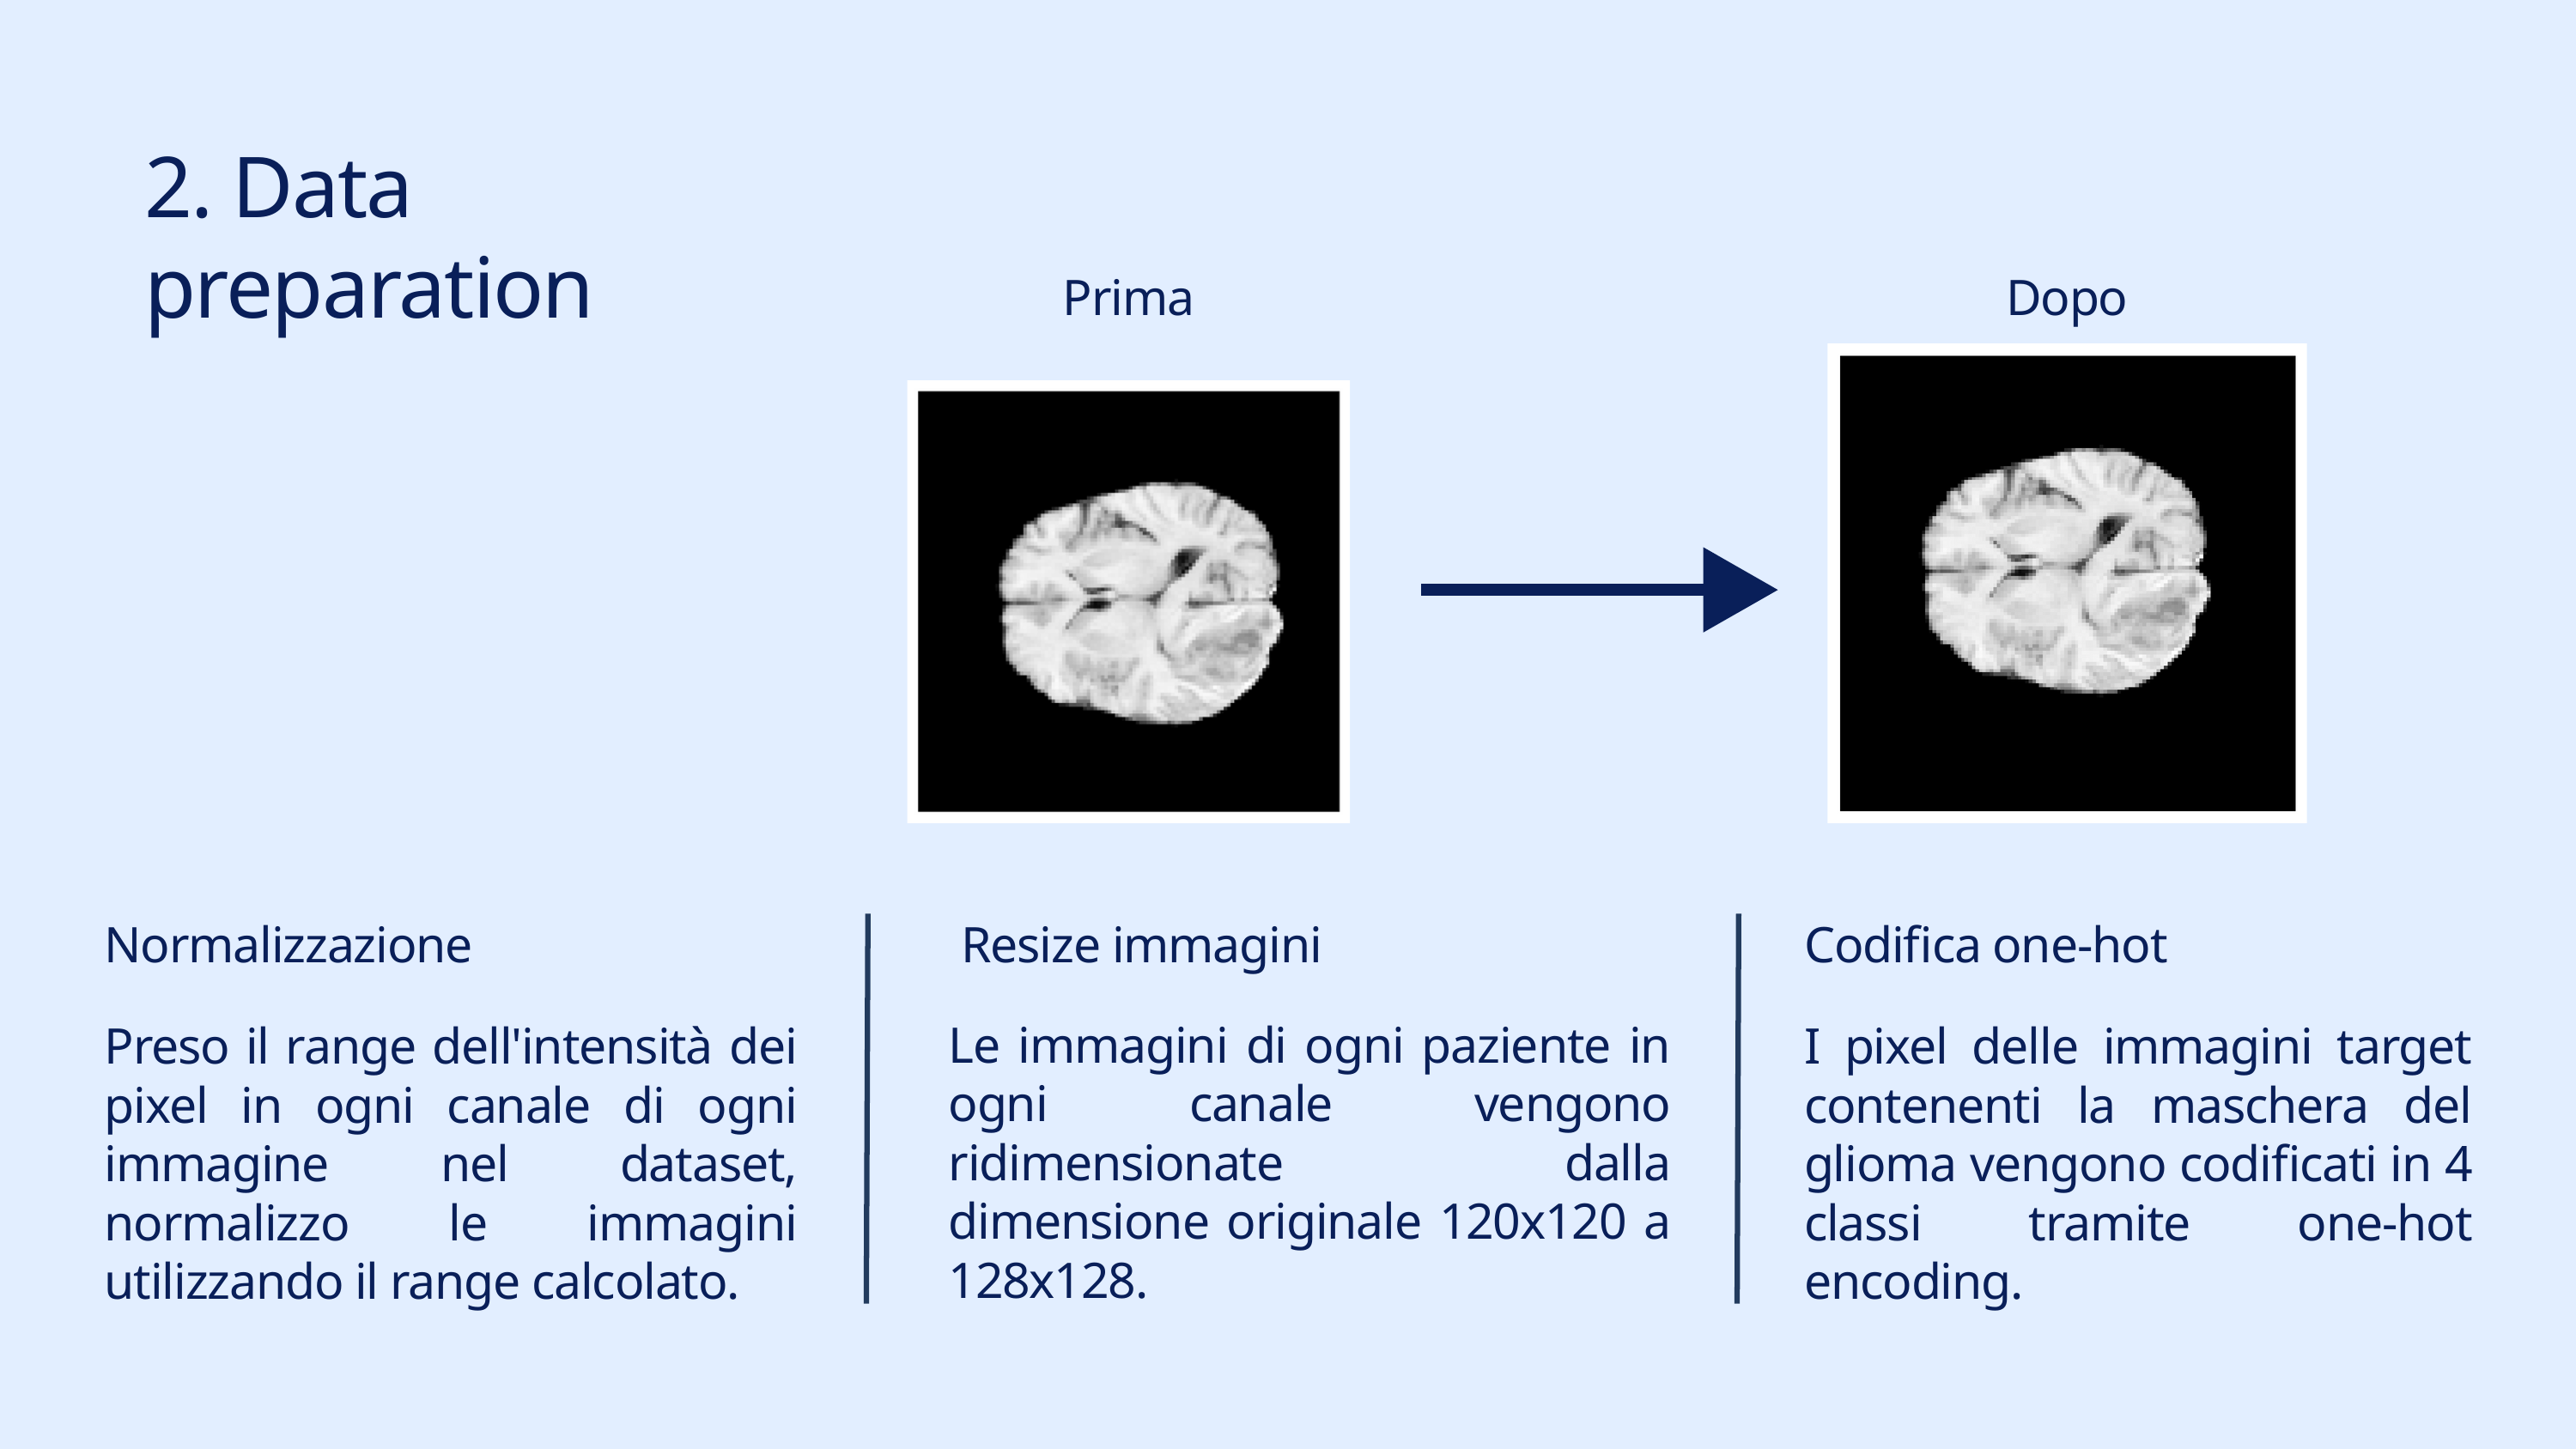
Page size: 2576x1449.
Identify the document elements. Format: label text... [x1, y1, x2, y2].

text_box [907, 380, 1351, 823]
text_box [1421, 583, 1735, 597]
text_box Dopo [1805, 266, 2330, 326]
text_box I pixel delle immagini target contenenti la maschera del glioma vengono codificati in 4 classi tramite one-hot encoding. [1804, 1015, 2472, 1309]
text_box Preso il range dell'intensità dei pixel in ogni canale di ogni immagine nel dataset, normalizzo le immagini utilizzando il range calcolato. [104, 1015, 797, 1309]
text_box Codifica one-hot [1804, 913, 2425, 973]
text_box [1698, 552, 1783, 627]
text_box Prima [876, 266, 1382, 326]
text_box Le immagini di ogni paziente in ogni canale vengono ridimensionate dalla dimensione originale 120x120 a 128x128. [948, 1014, 1670, 1308]
text_box 2. Data preparation [144, 133, 846, 336]
text_box Resize immagini [961, 913, 1582, 973]
text_box Normalizzazione [104, 913, 704, 973]
text_box [1827, 343, 2307, 823]
